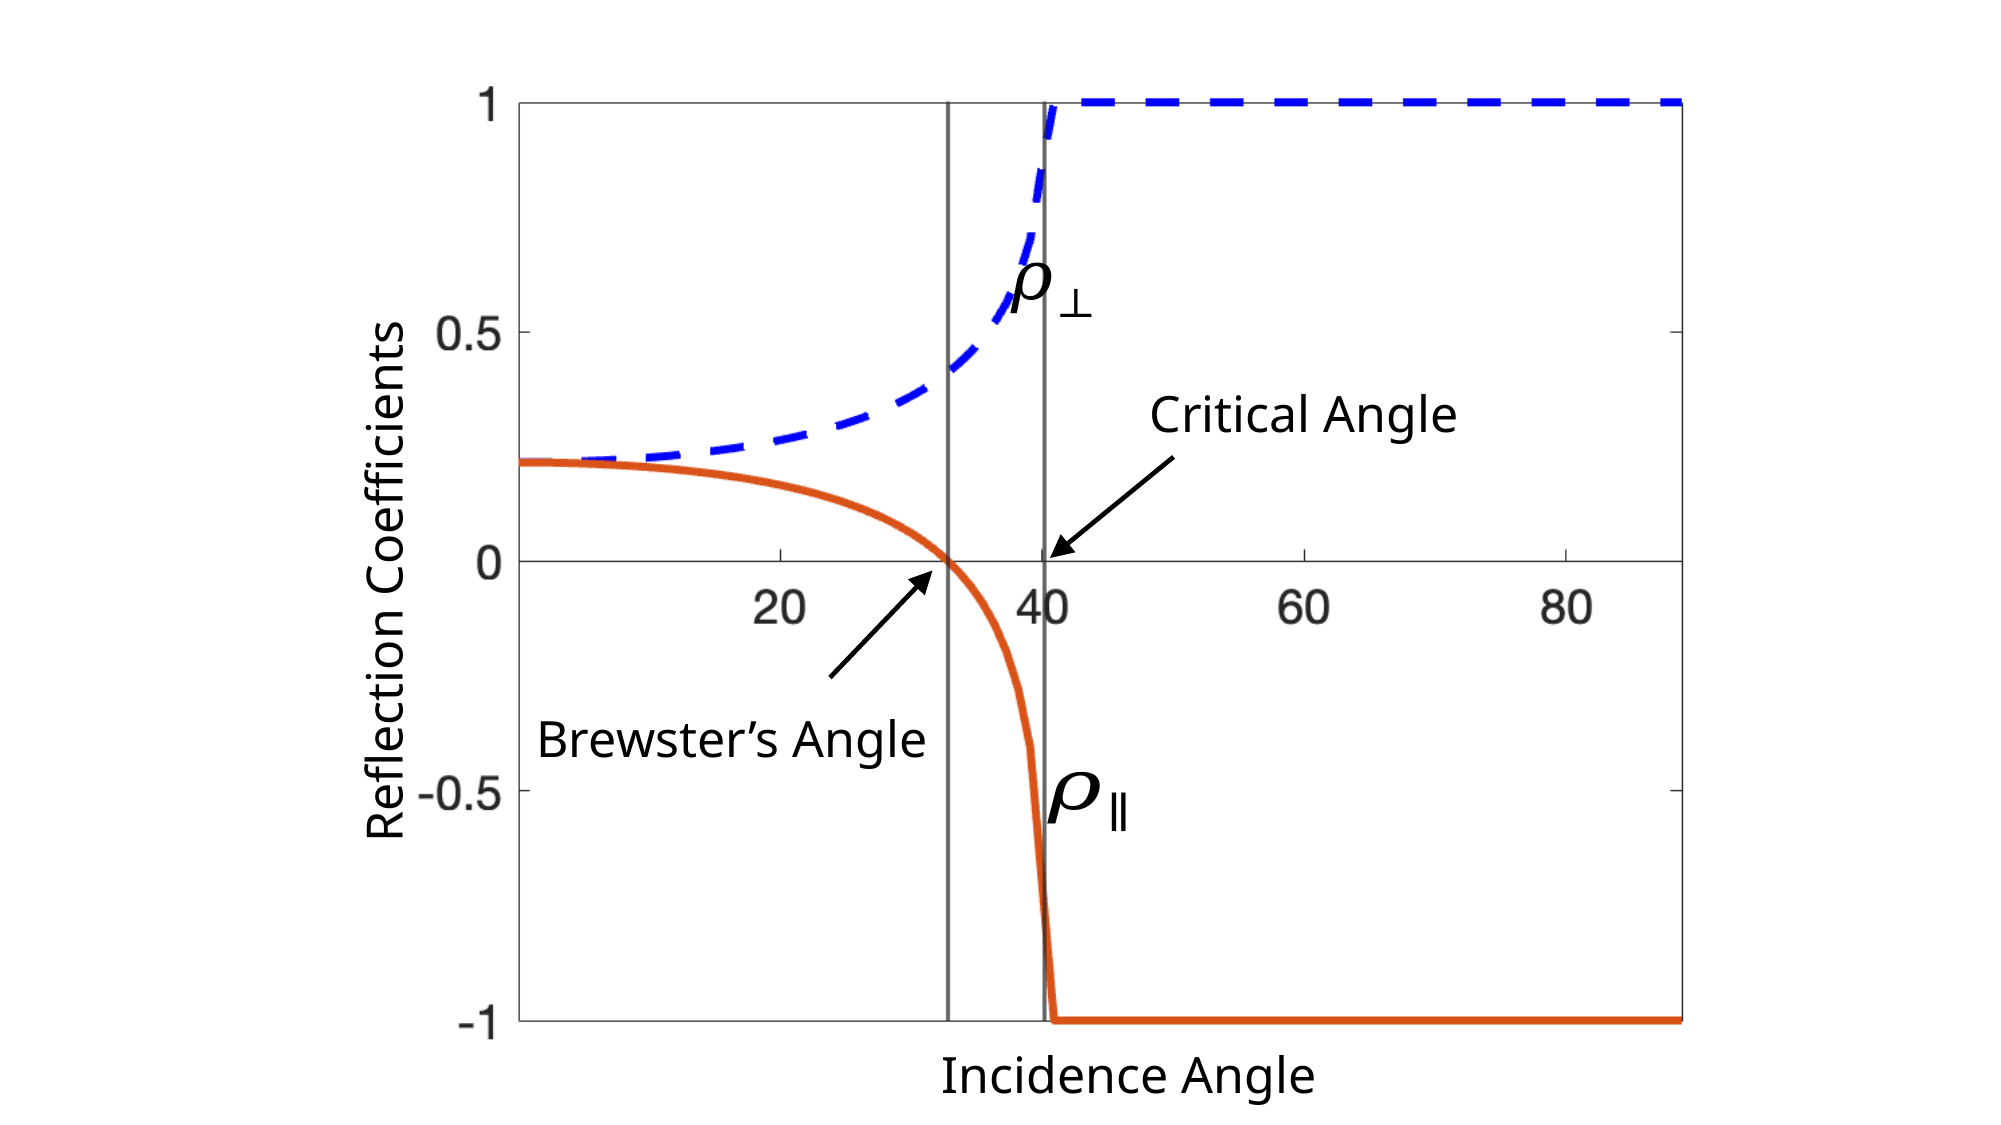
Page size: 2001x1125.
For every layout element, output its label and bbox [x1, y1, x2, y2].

text_box [323, 0, 1824, 1125]
